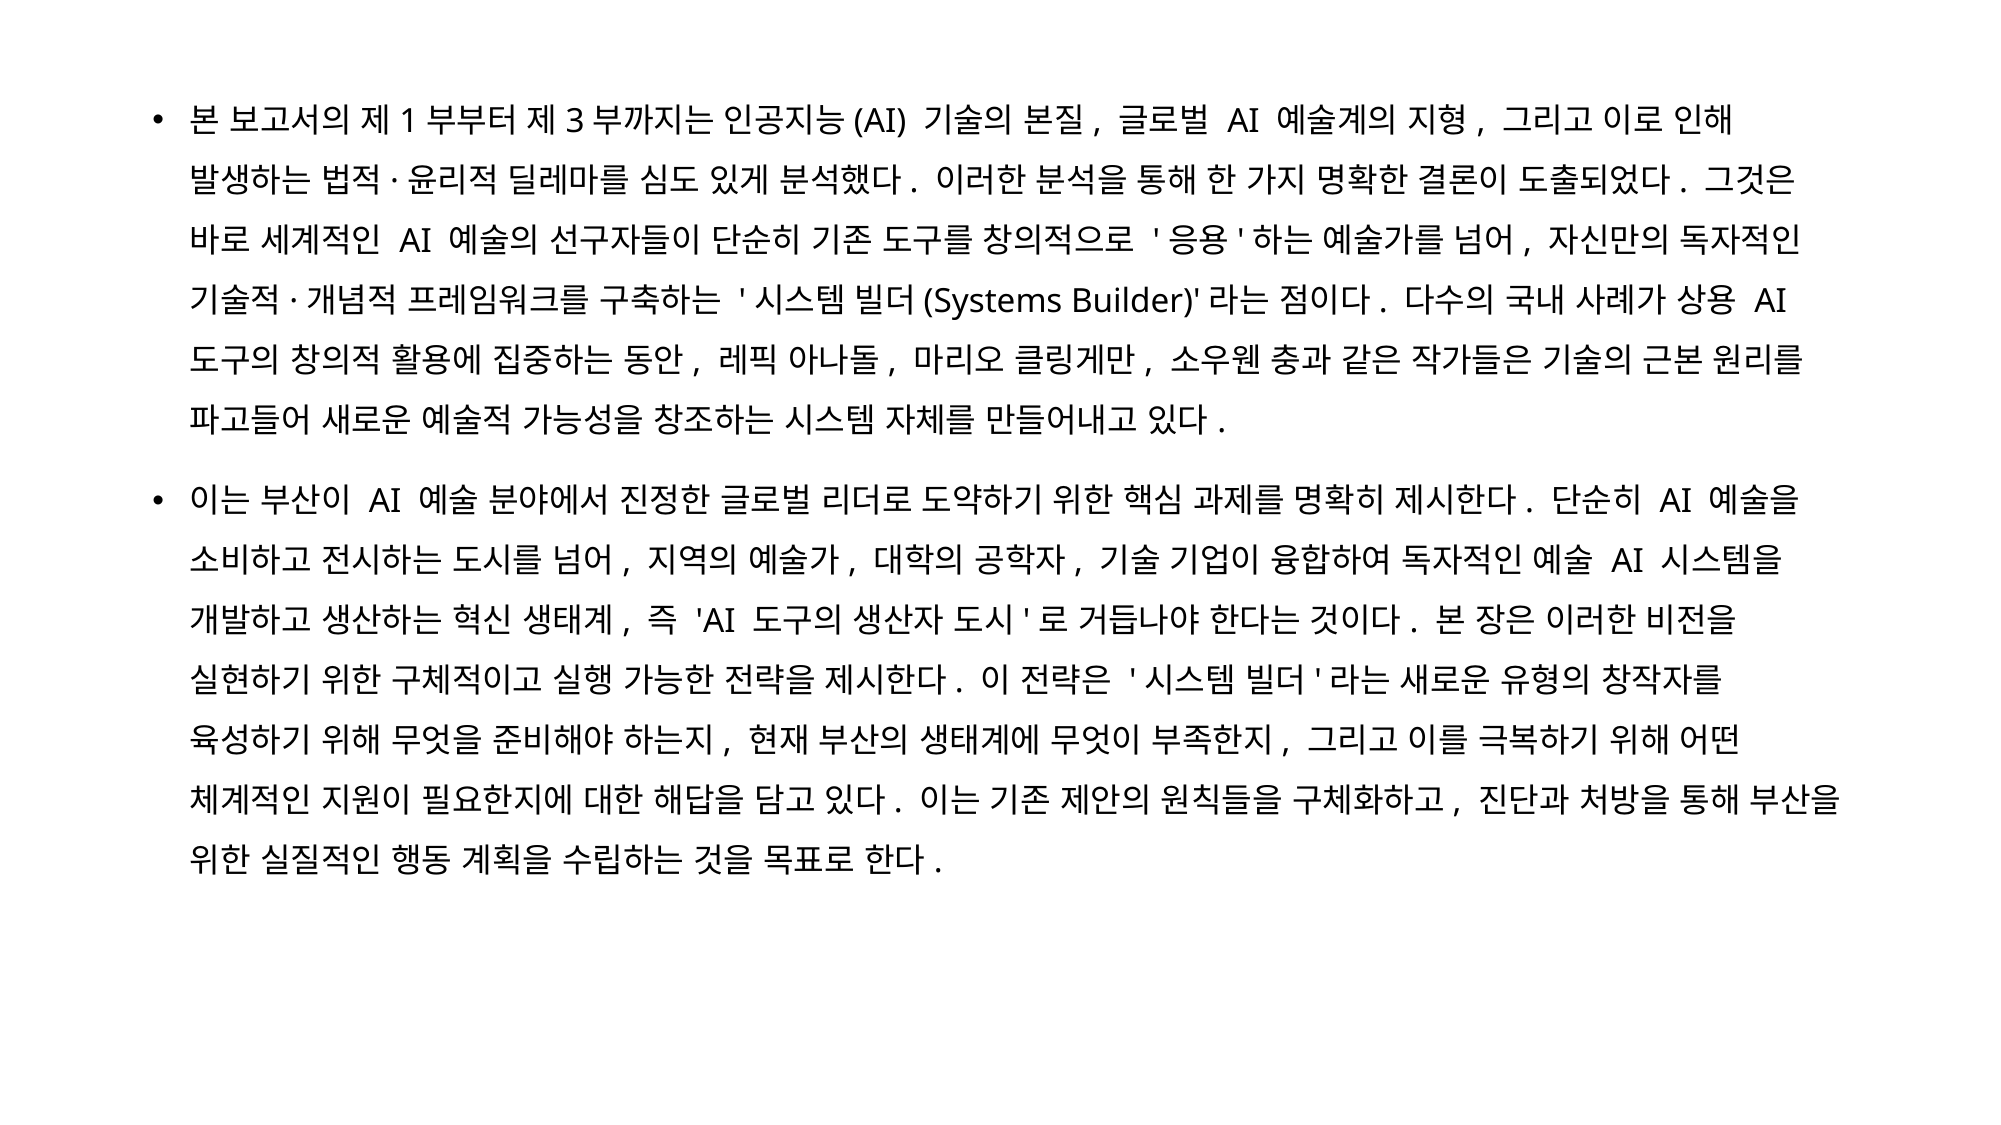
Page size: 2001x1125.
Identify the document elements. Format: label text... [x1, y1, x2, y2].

list 본 보고서의 제1부부터 제3부까지는 인공지능(AI) 기술의 본질, 글로벌 AI 예술계의 지형, 그리고 이로 인해 발생하는 법적·윤리적 딜레마를 심도 있게 분석했다. 이러한 분석을 통해 한 가지 명확한 결론이 도출되었다. 그것은 바로 세계적인 AI 예술의 선구자들이 단순히 기존 도구를 창의적으로 '응용'하는 예술가를 넘어, 자신만의 독자적인 기술적·개념적 프레임워크를 구축하는 '시스템 빌더(Systems Builder)'라는 점이다. 다수의 국내 사례가 상용 AI 도구의 창의적 활용에 집중하는 동안, 레픽 아나돌, 마리오 클링게만, 소우웬 충과 같은 작가들은 기술의 근본 원리를 파고들어 새로운 예술적 가능성을 창조하는 시스템 자체를 만들어내고 있다. 이는 부산이 AI 예술 분야에서 진정한 글로벌 리더로 도약하기 위한 핵심 과제를 명확히 제시한다. 단순히 AI 예술을 소비하고 전시하는 도시를 넘어, 지역의 예술가, 대학의 공학자, 기술 기업이 융합하여 독자적인 예술 AI 시스템을 개발하고 생산하는 혁신 생태계, 즉 'AI 도구의 생산자 도시'로 거듭나야 한다는 것이다. 본 장은 이러한 비전을 실현하기 위한 구체적이고 실행 가능한 전략을 제시한다. 이 전략은 '시스템 빌더'라는 새로운 유형의 창작자를 육성하기 위해 무엇을 준비해야 하는지, 현재 부산의 생태계에 무엇이 부족한지, 그리고 이를 극복하기 위해 어떤 체계적인 지원이 필요한지에 대한 해답을 담고 있다. 이는 기존 제안의 원칙들을 구체화하고, 진단과 처방을 통해 부산을 위한 실질적인 행동 계획을 수립하는 것을 목표로 한다. [137, 72, 1863, 1091]
